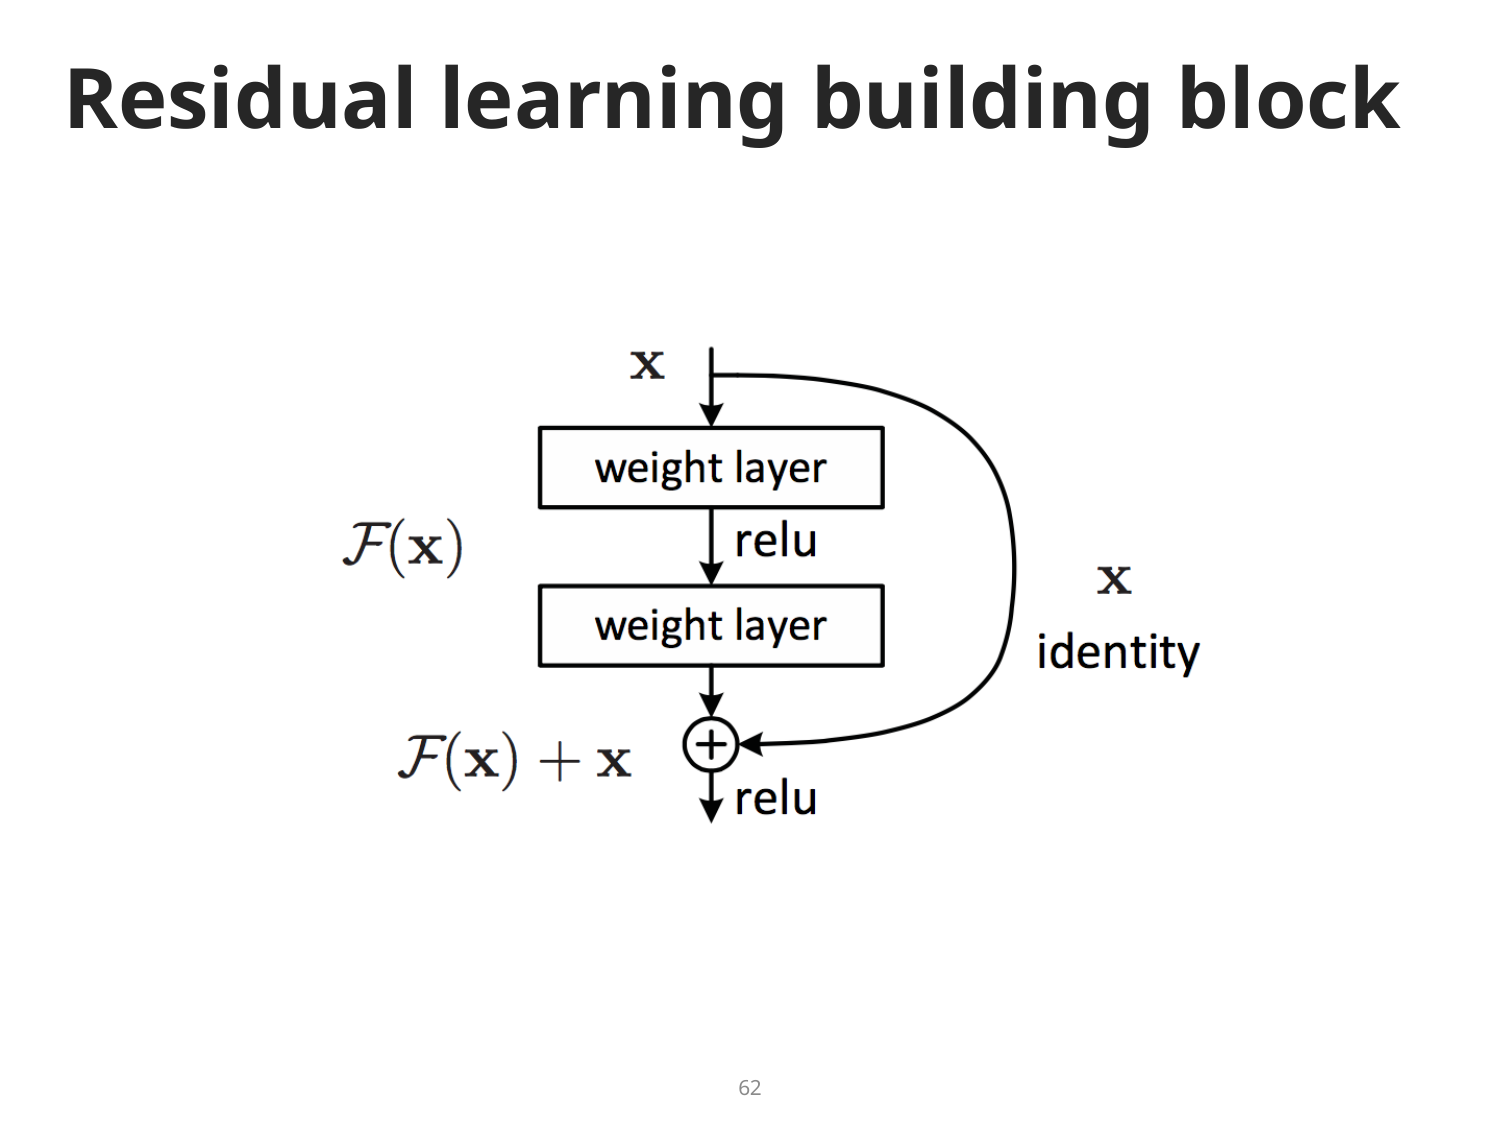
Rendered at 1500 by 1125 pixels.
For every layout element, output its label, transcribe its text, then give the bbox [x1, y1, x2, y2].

picture [297, 311, 1259, 835]
slide_number 62 [575, 1058, 925, 1119]
title Residual learning building block [48, 41, 1456, 149]
